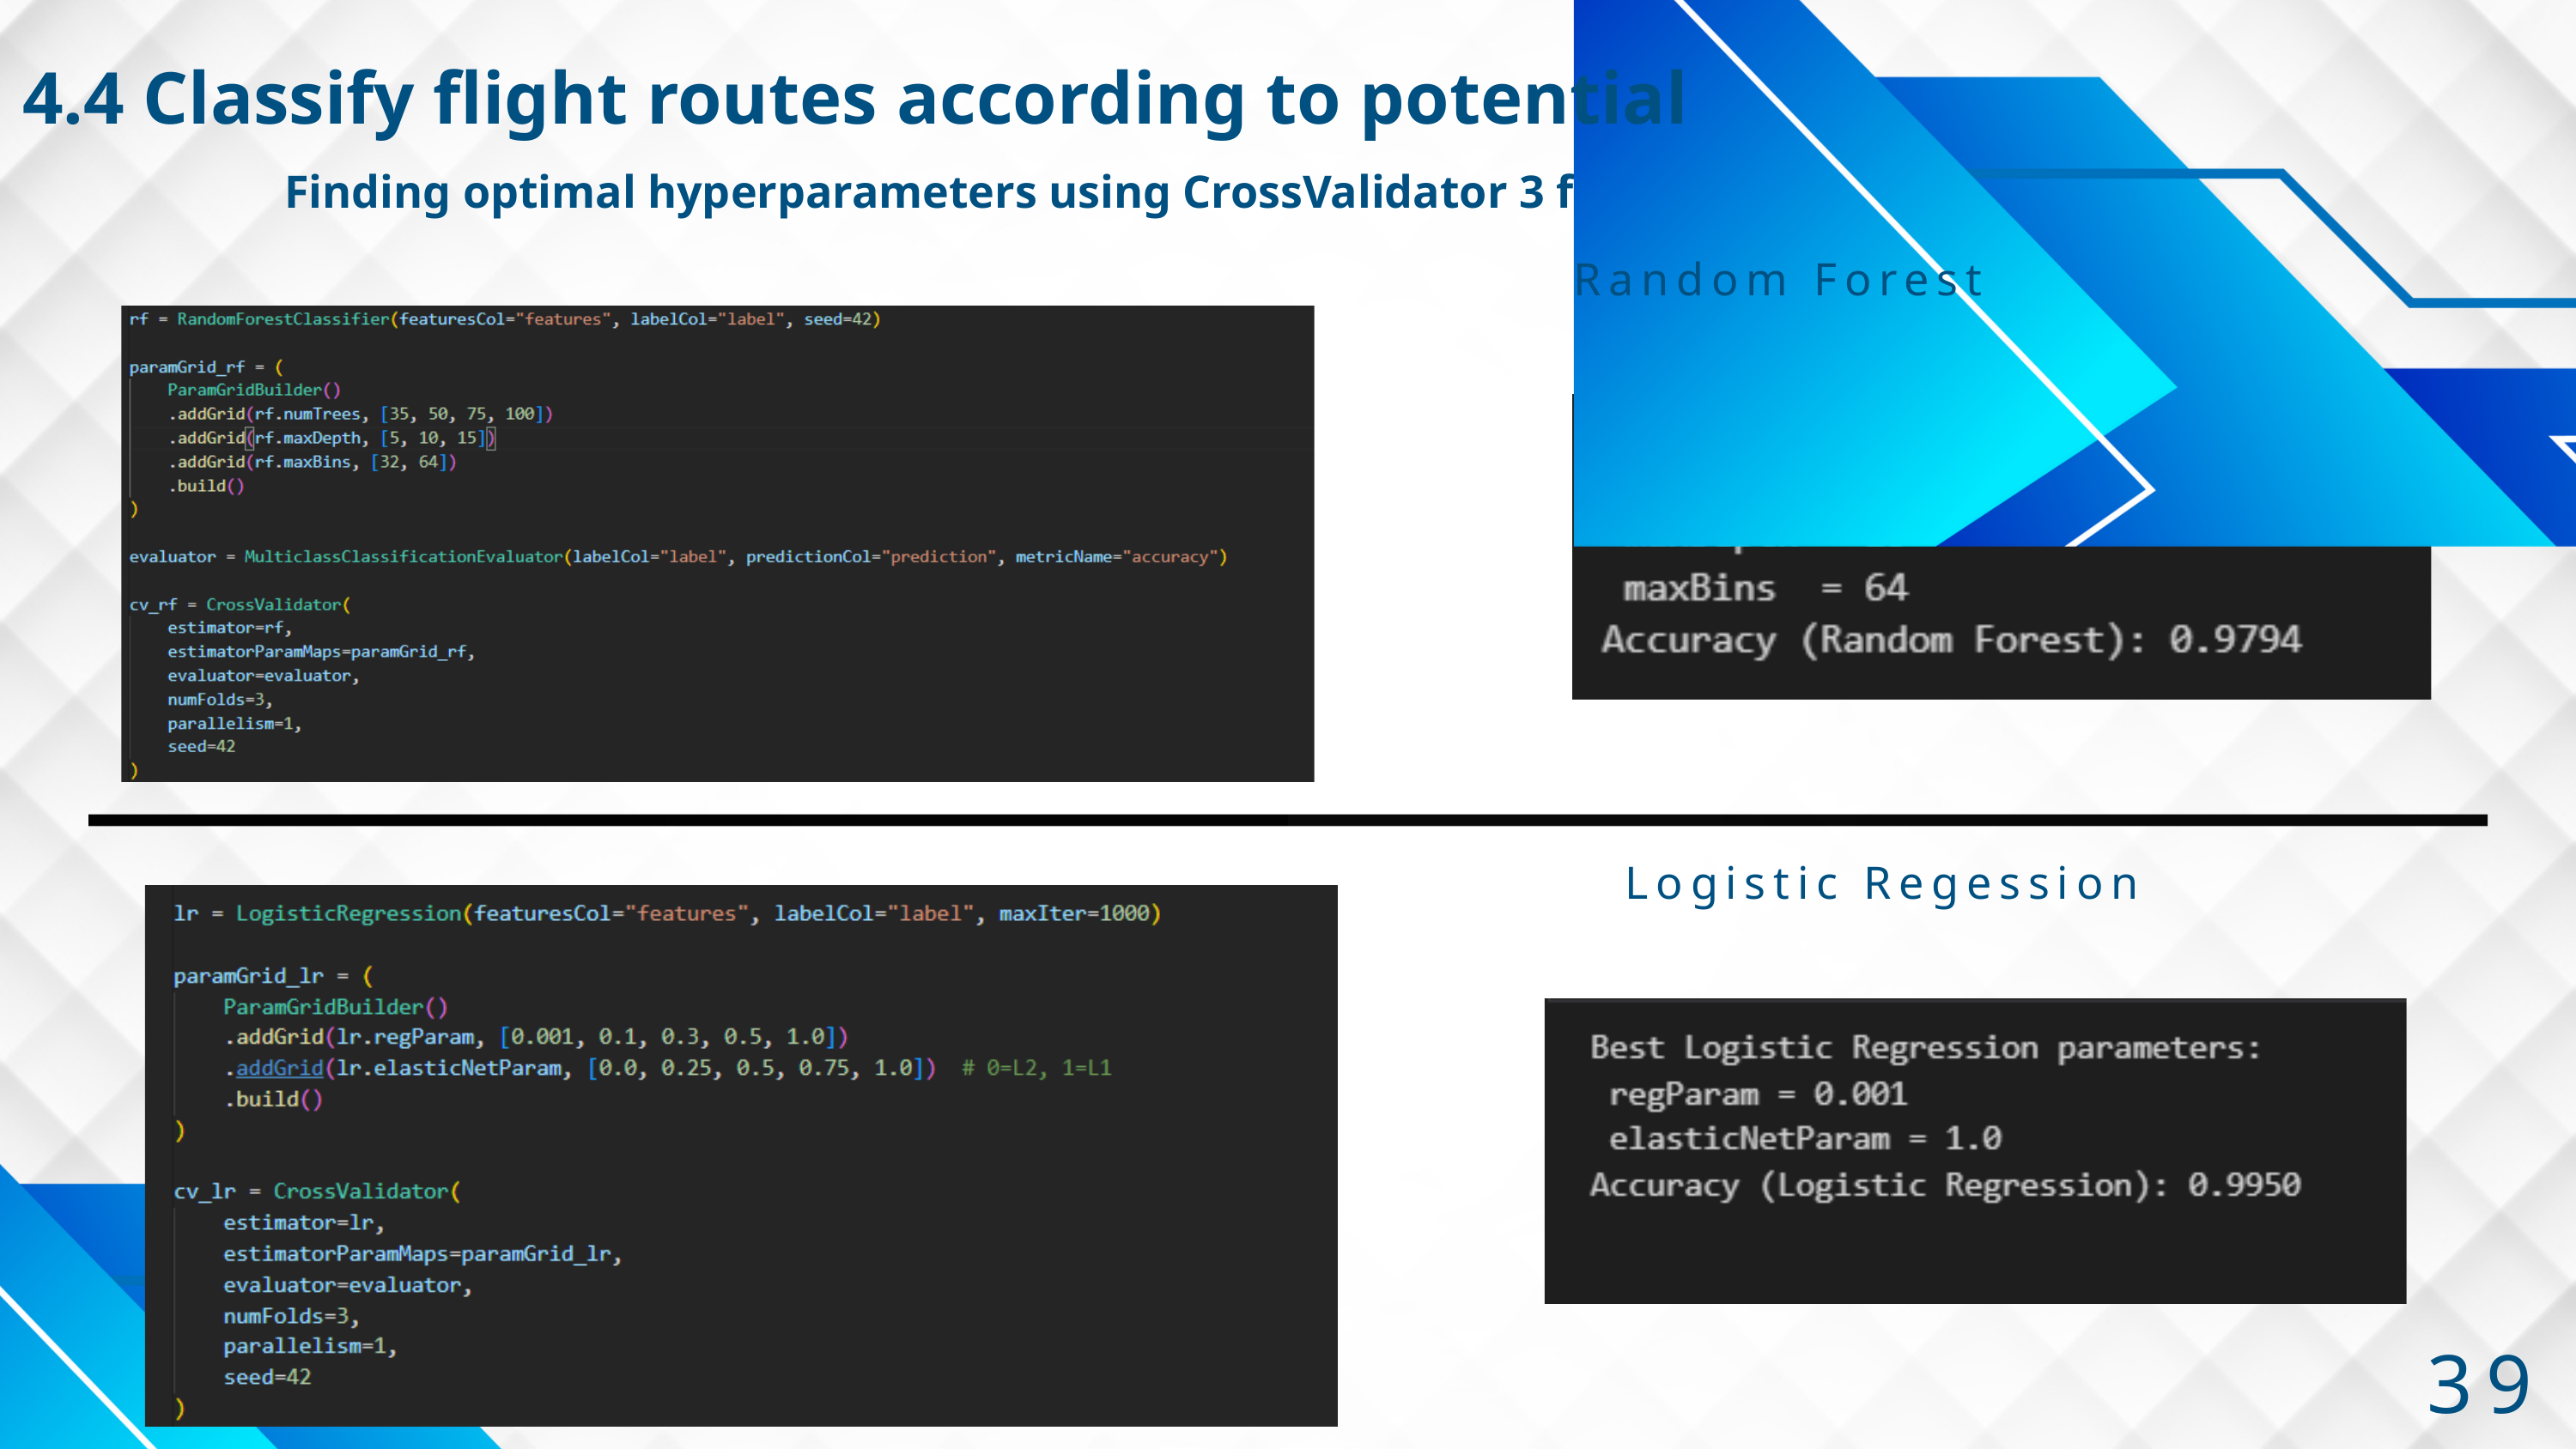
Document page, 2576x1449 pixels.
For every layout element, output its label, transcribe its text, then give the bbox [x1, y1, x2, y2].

text_box [88, 814, 2488, 827]
text_box [1573, 0, 2576, 547]
text_box Finding optimal hyperparameters using CrossValidator 3 fold [46, 155, 1573, 217]
text_box [0, 0, 2576, 1449]
text_box [1544, 998, 2407, 1304]
text_box 4.4 Classify flight routes according to potential [22, 38, 1697, 138]
text_box Random Forest [1573, 242, 2087, 305]
text_box [144, 885, 1339, 1428]
text_box 39 [2406, 1317, 2554, 1430]
text_box [121, 306, 1315, 782]
text_box [1572, 394, 2432, 700]
text_box [0, 885, 1339, 1449]
text_box Logistic Regession [1625, 846, 2215, 909]
